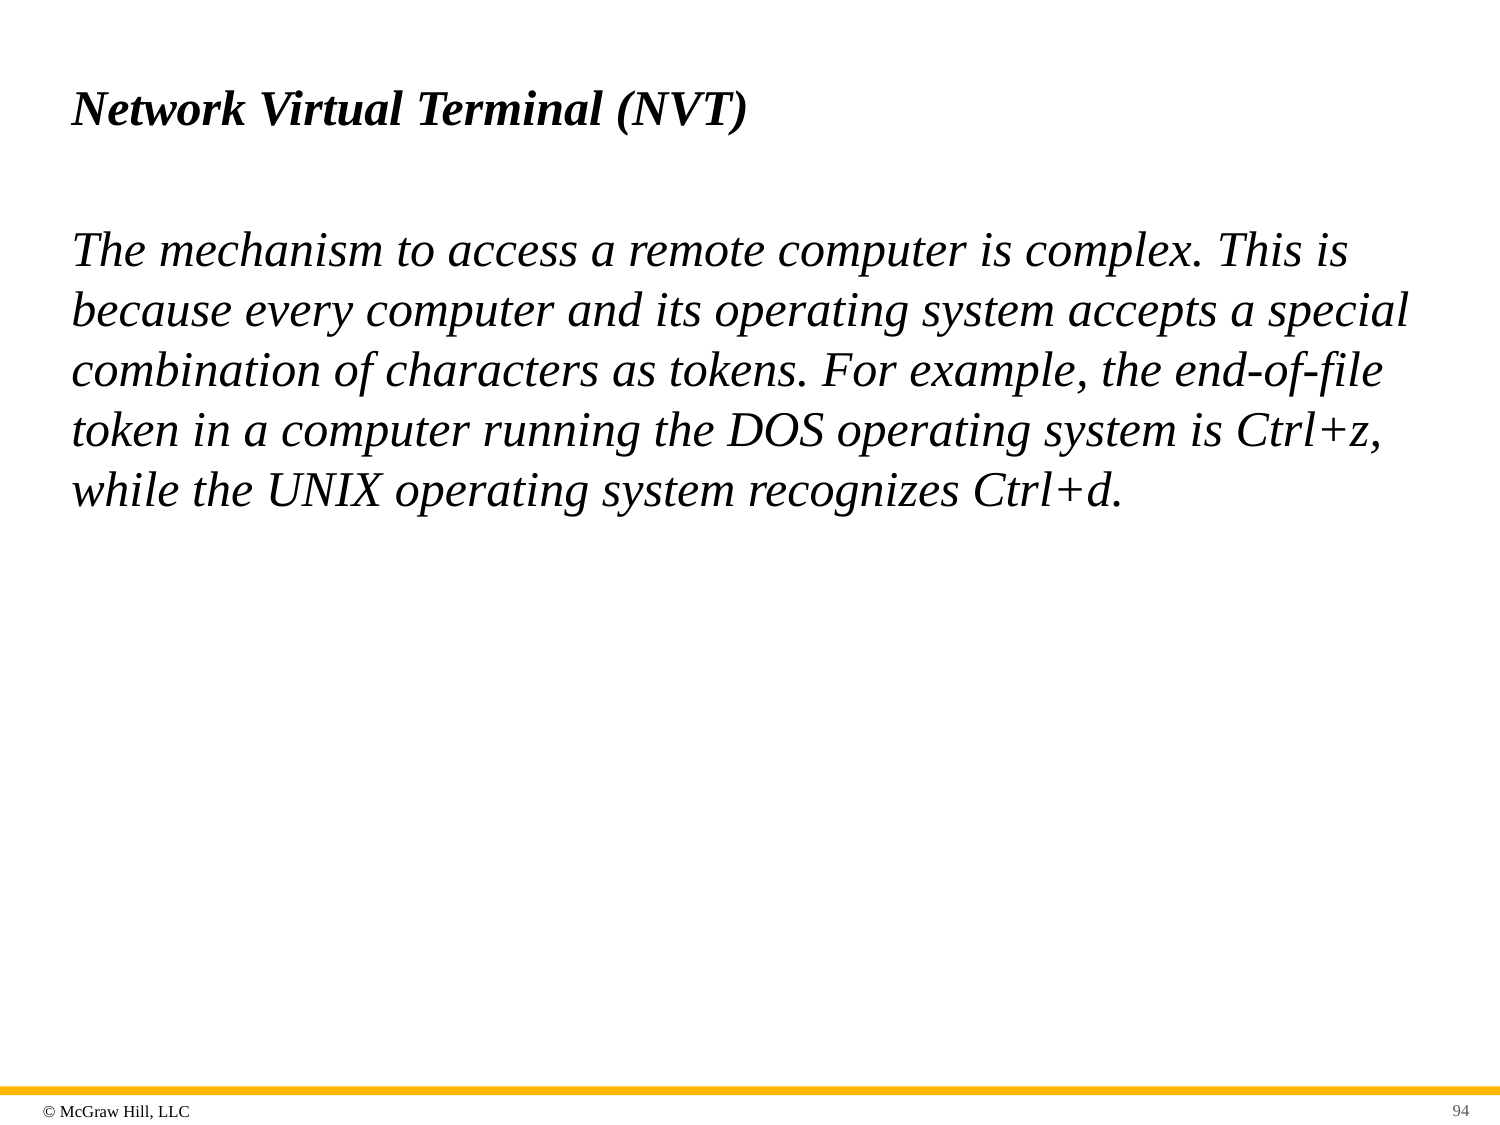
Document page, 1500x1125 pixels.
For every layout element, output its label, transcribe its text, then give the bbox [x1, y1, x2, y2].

list The mechanism to access a remote computer is complex. This is because every computer and its operating system accepts a special combination of characters as tokens. For example, the end-of-file token in a computer running the DOS operating system is Ctrl+z, while the UNIX operating system recognizes Ctrl+d. [56, 209, 1444, 1026]
slide_number 94 [1418, 1096, 1477, 1123]
title Network Virtual Terminal (NVT) [56, 50, 1444, 162]
